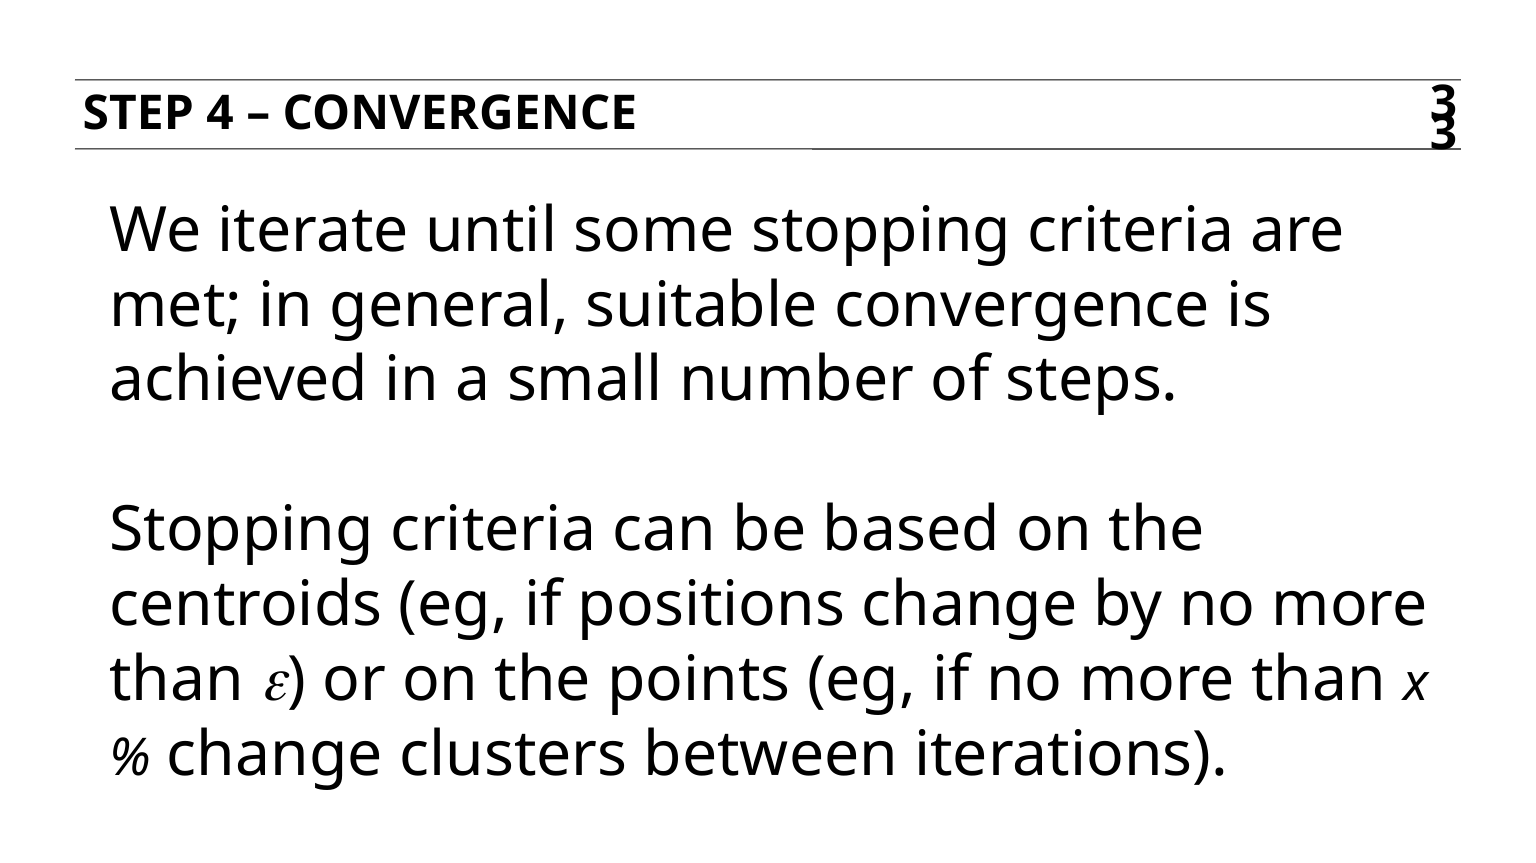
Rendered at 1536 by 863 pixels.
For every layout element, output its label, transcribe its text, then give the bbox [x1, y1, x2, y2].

text_box We iterate until some stopping criteria are met; in general, suitable convergence is achieved in a small number of steps. Stopping criteria can be based on the centroids (eg, if positions change by no more than e) or on the points (eg, if no more than x% change clusters between iterations). [94, 181, 1470, 796]
slide_number 33 [1419, 86, 1461, 138]
list Step 4 – convergence [67, 81, 1118, 132]
